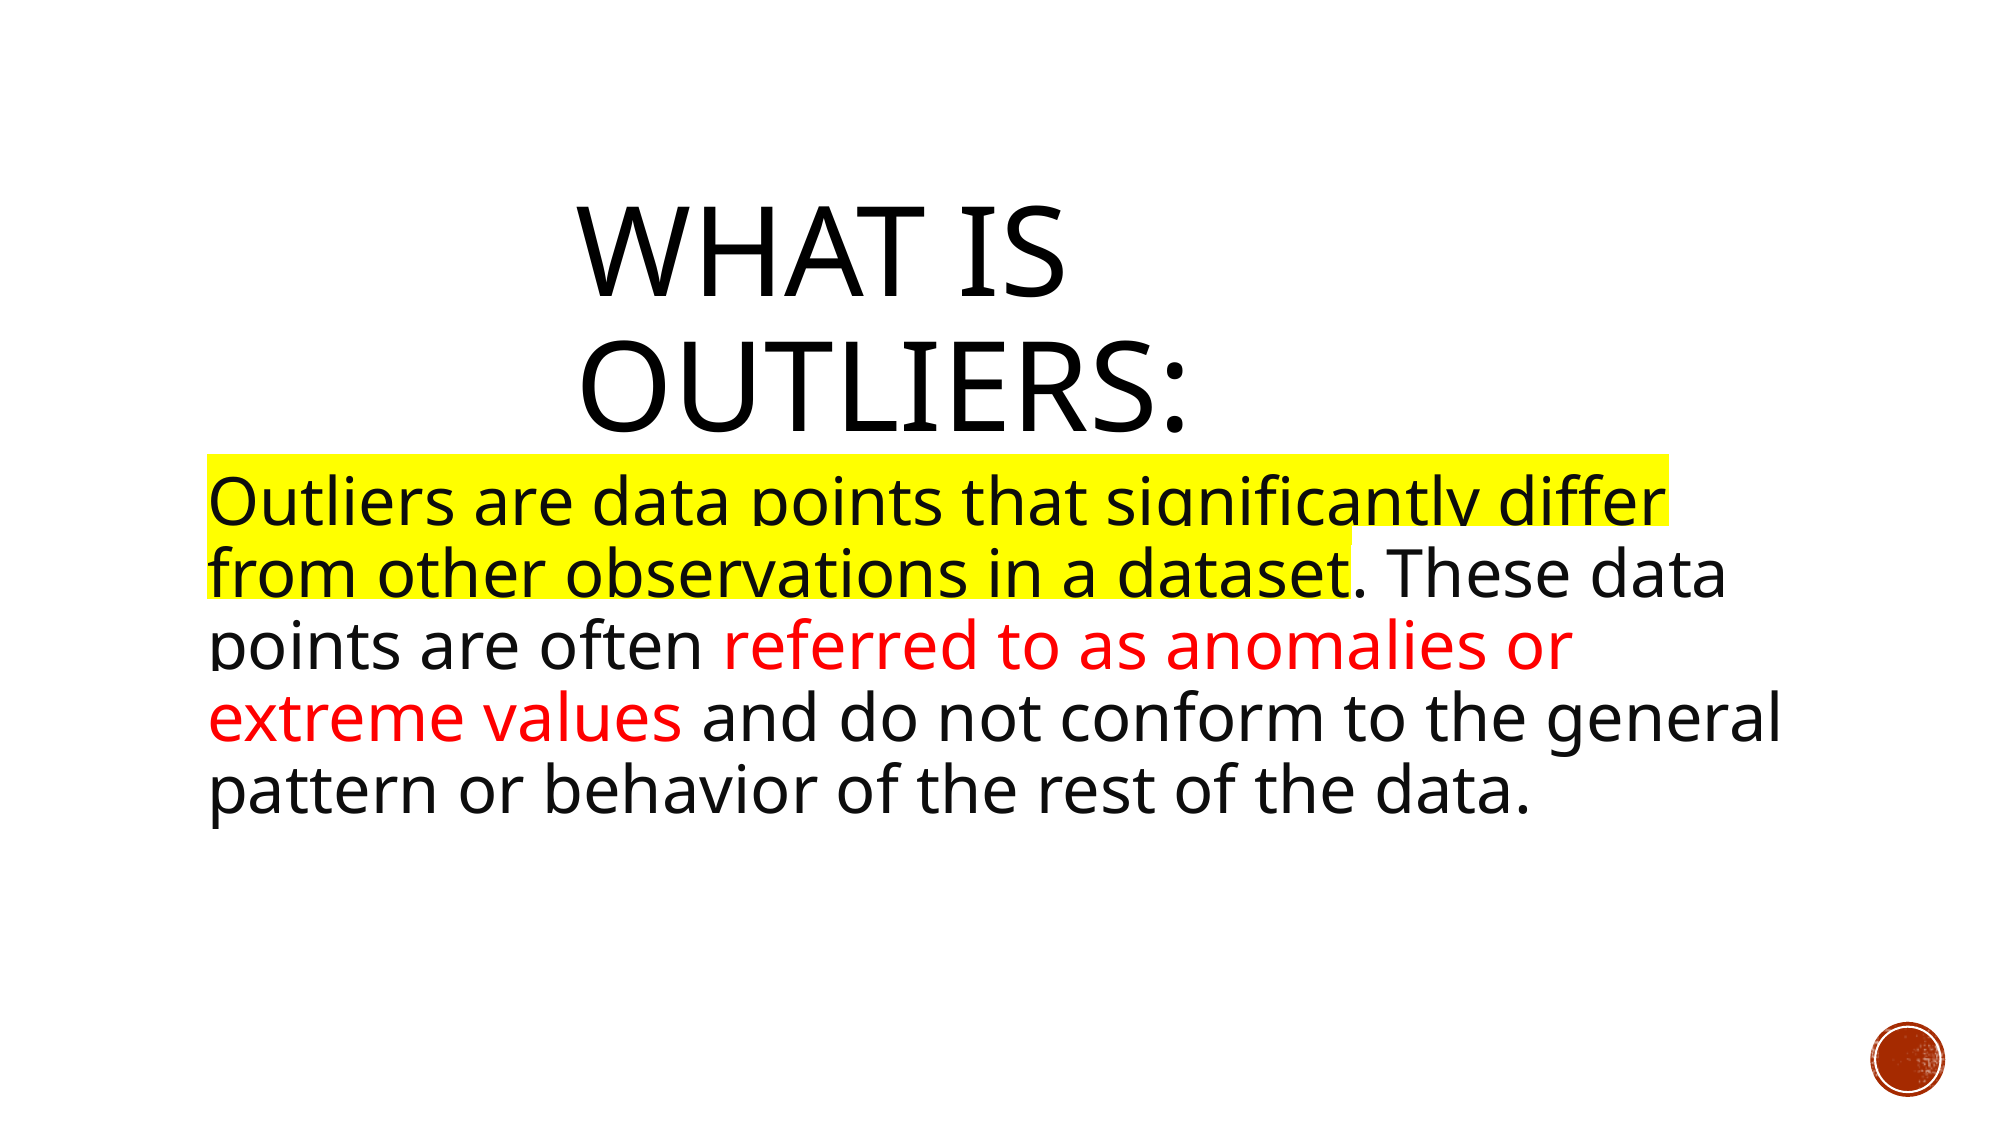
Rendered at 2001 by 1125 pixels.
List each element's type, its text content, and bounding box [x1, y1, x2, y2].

list Outliers are data points that significantly differ from other observations in a dataset. These data points are often referred to as anomalies or extreme values and do not conform to the general pattern or behavior of the rest of the data. [192, 460, 1843, 848]
title WHAT IS OUTLIERS: [560, 277, 1611, 371]
